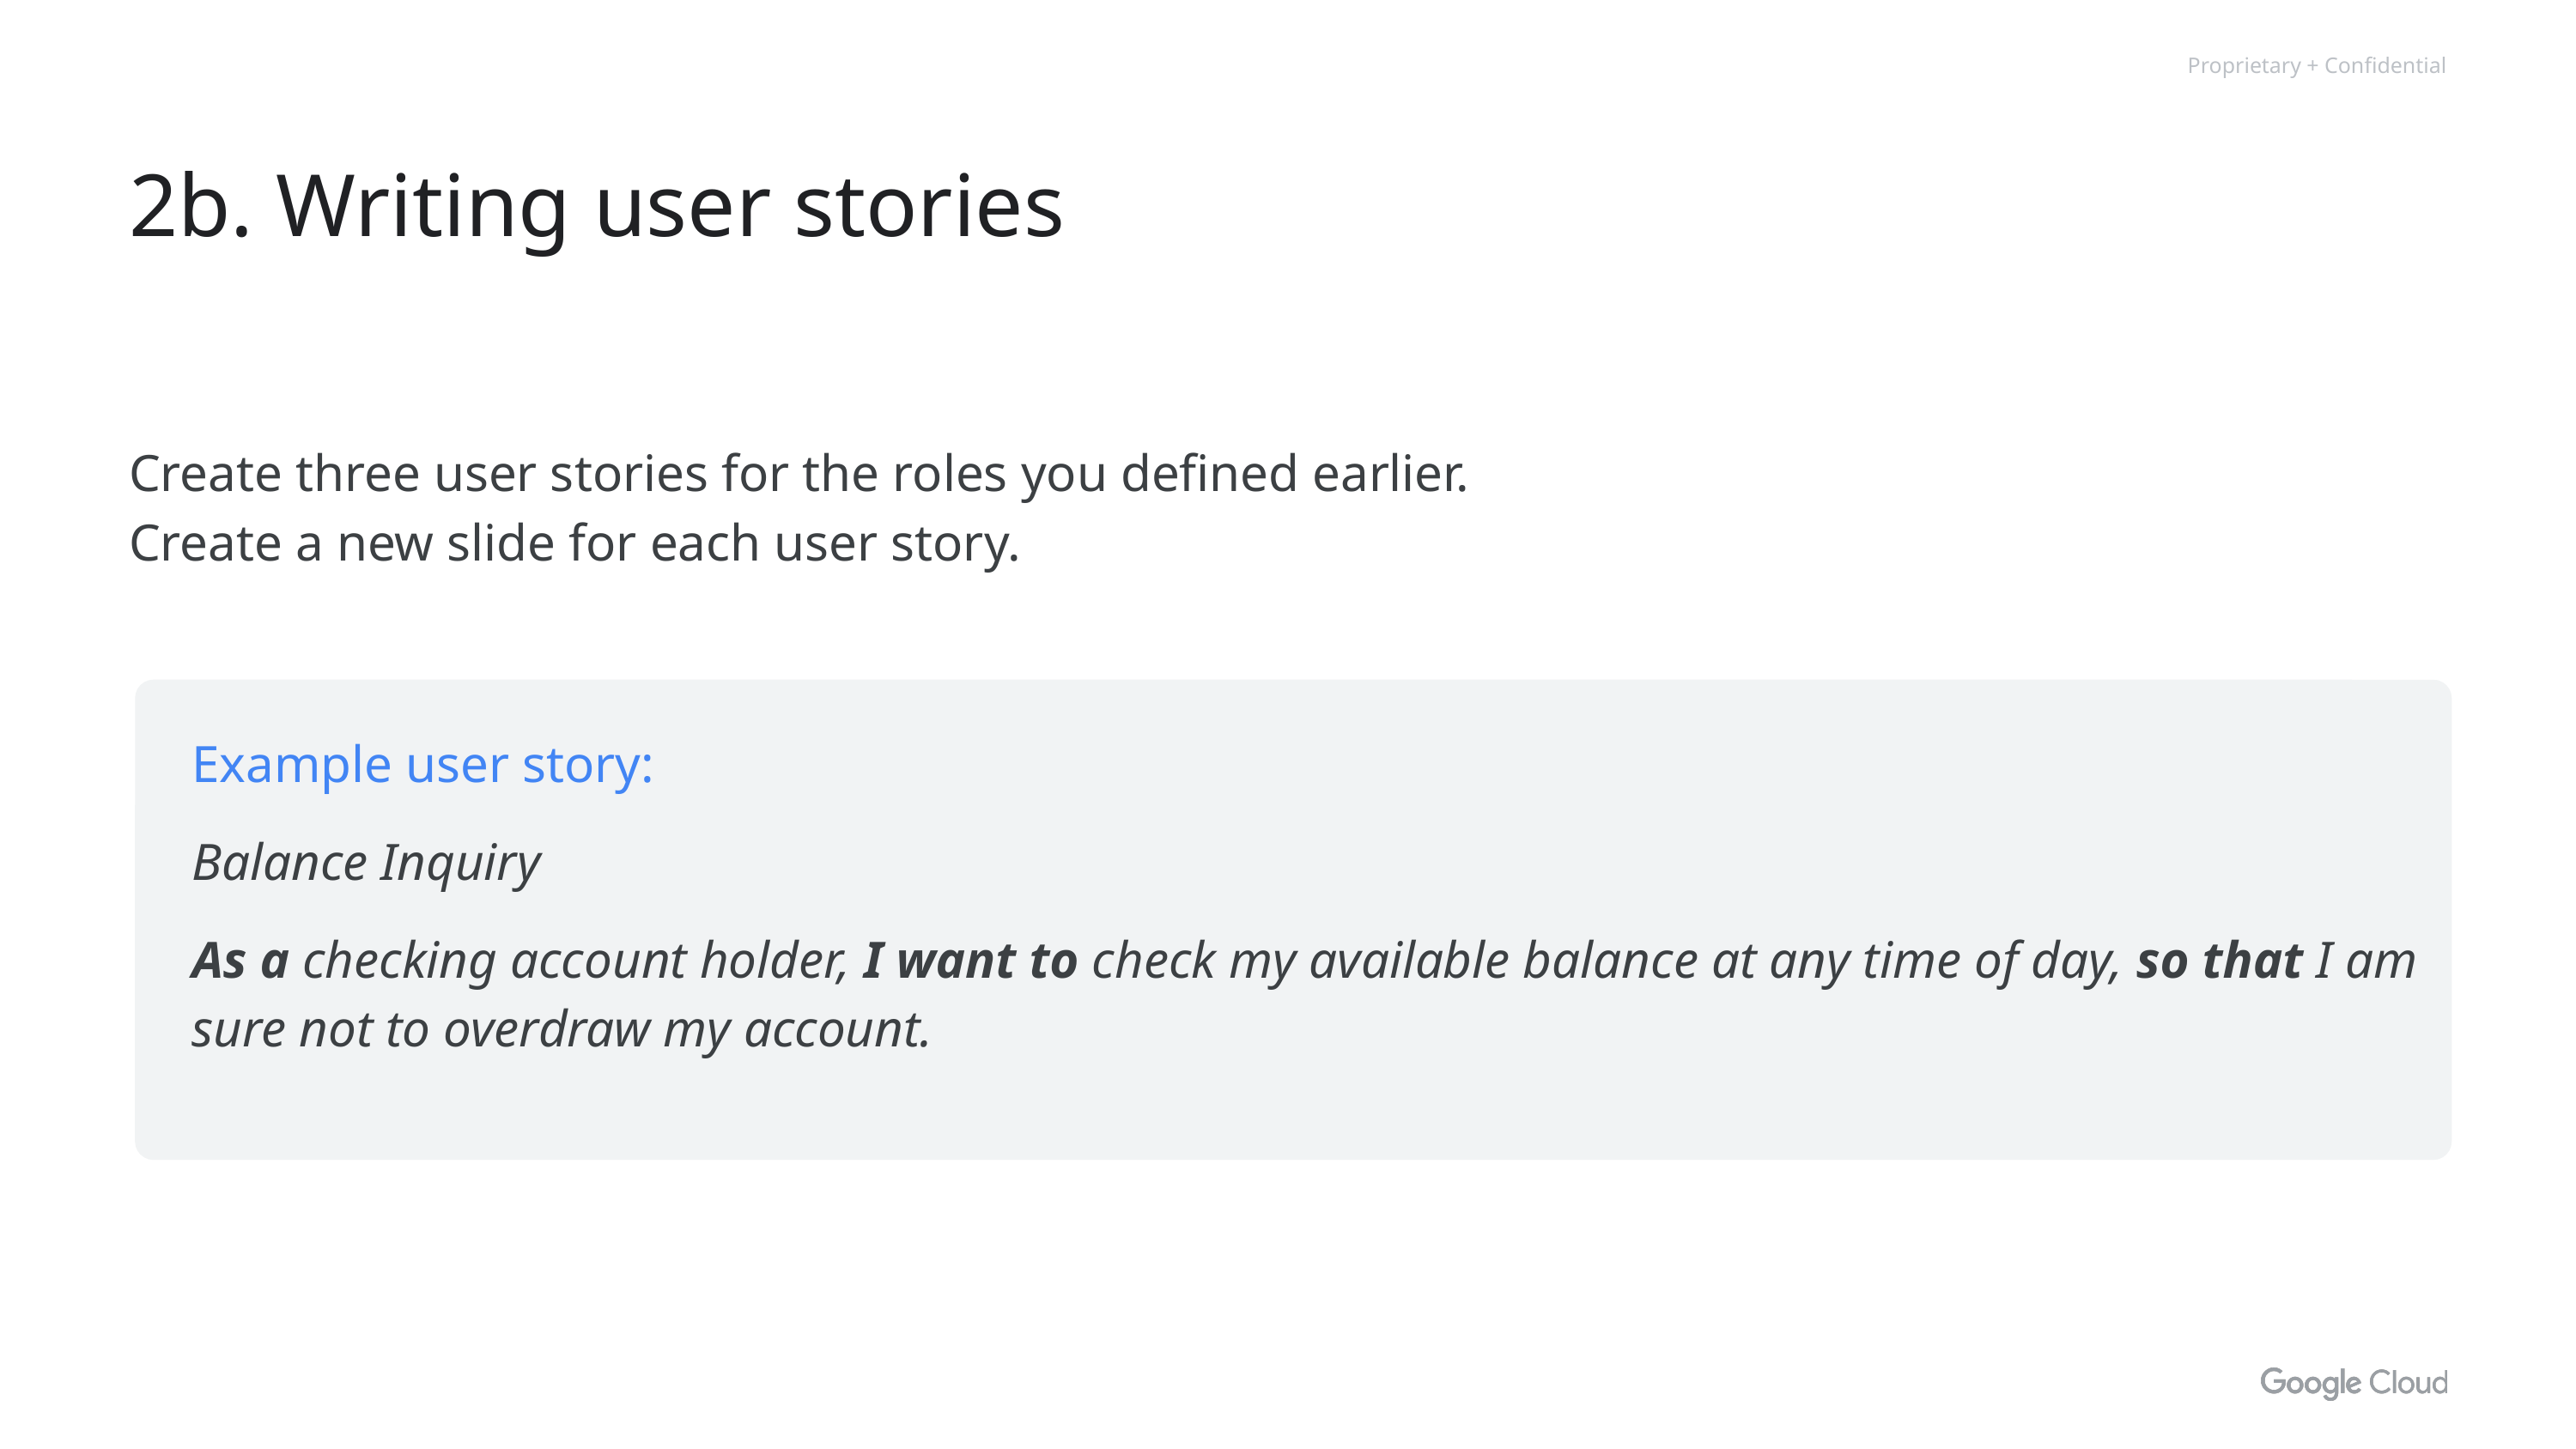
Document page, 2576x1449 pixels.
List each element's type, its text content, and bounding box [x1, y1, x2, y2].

list Create three user stories for the roles you defined earlier. Create a new slide for each user story. [129, 433, 2445, 1301]
title 2b. Writing user stories [129, 130, 1667, 411]
picture [2261, 1367, 2447, 1401]
text_box Example user story: Balance Inquiry As a checking account holder, I want to check my available balance at any time of day, so that I am sure not to overdraw my account. [135, 679, 2452, 1161]
